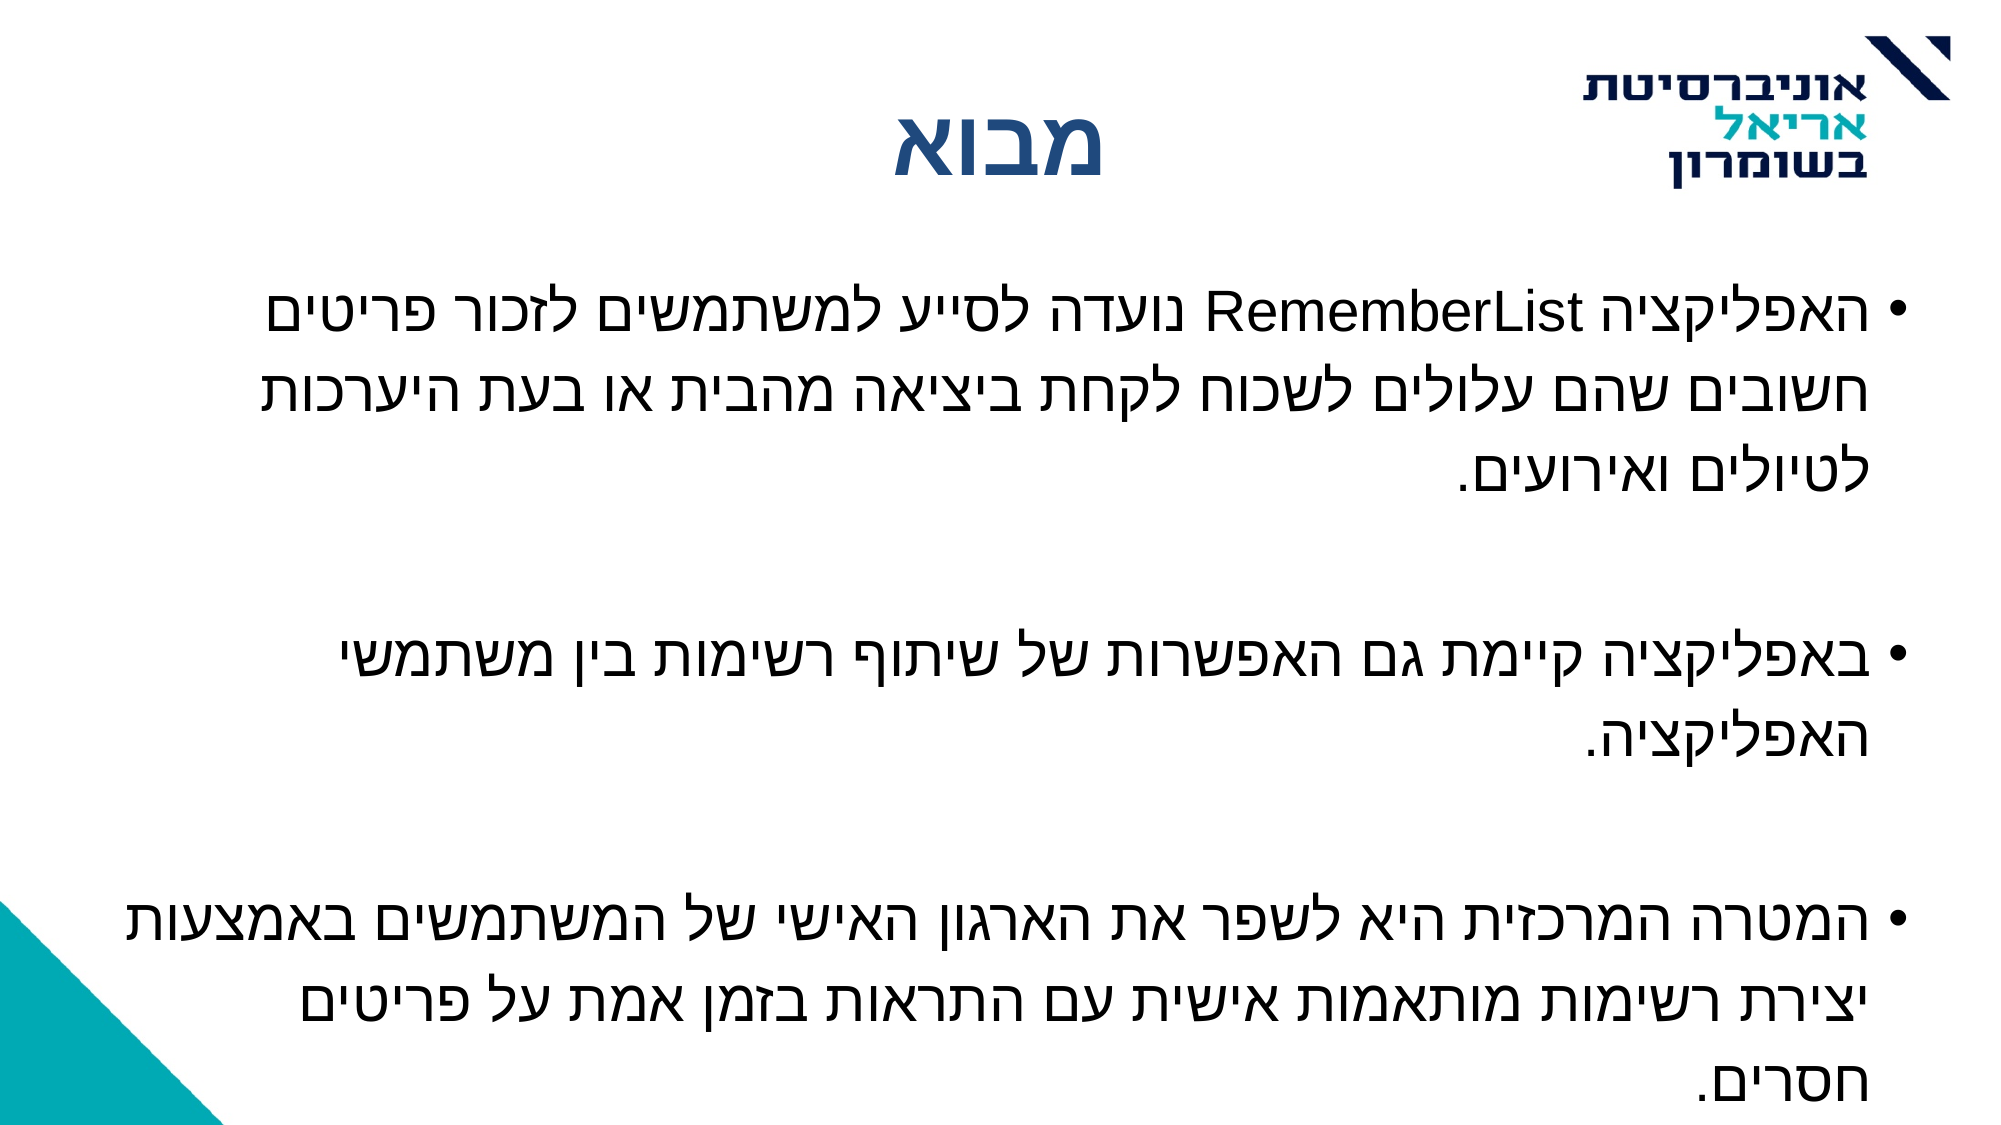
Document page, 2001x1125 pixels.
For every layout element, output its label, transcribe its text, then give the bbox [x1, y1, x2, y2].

picture [0, 0, 2001, 1125]
title מבוא [99, 45, 1900, 233]
list האפליקציה RememberList נועדה לסייע למשתמשים לזכור פריטים חשובים שהם עלולים לשכוח לקחת ביציאה מהבית או בעת היערכות לטיולים ואירועים. באפליקציה קיימת גם האפשרות של שיתוף רשימות בין משתמשי האפליקציה. המטרה המרכזית היא לשפר את הארגון האישי של המשתמשים באמצעות יצירת רשימות מותאמות אישית עם התראות בזמן אמת על פריטים חסרים. [99, 254, 1925, 1038]
